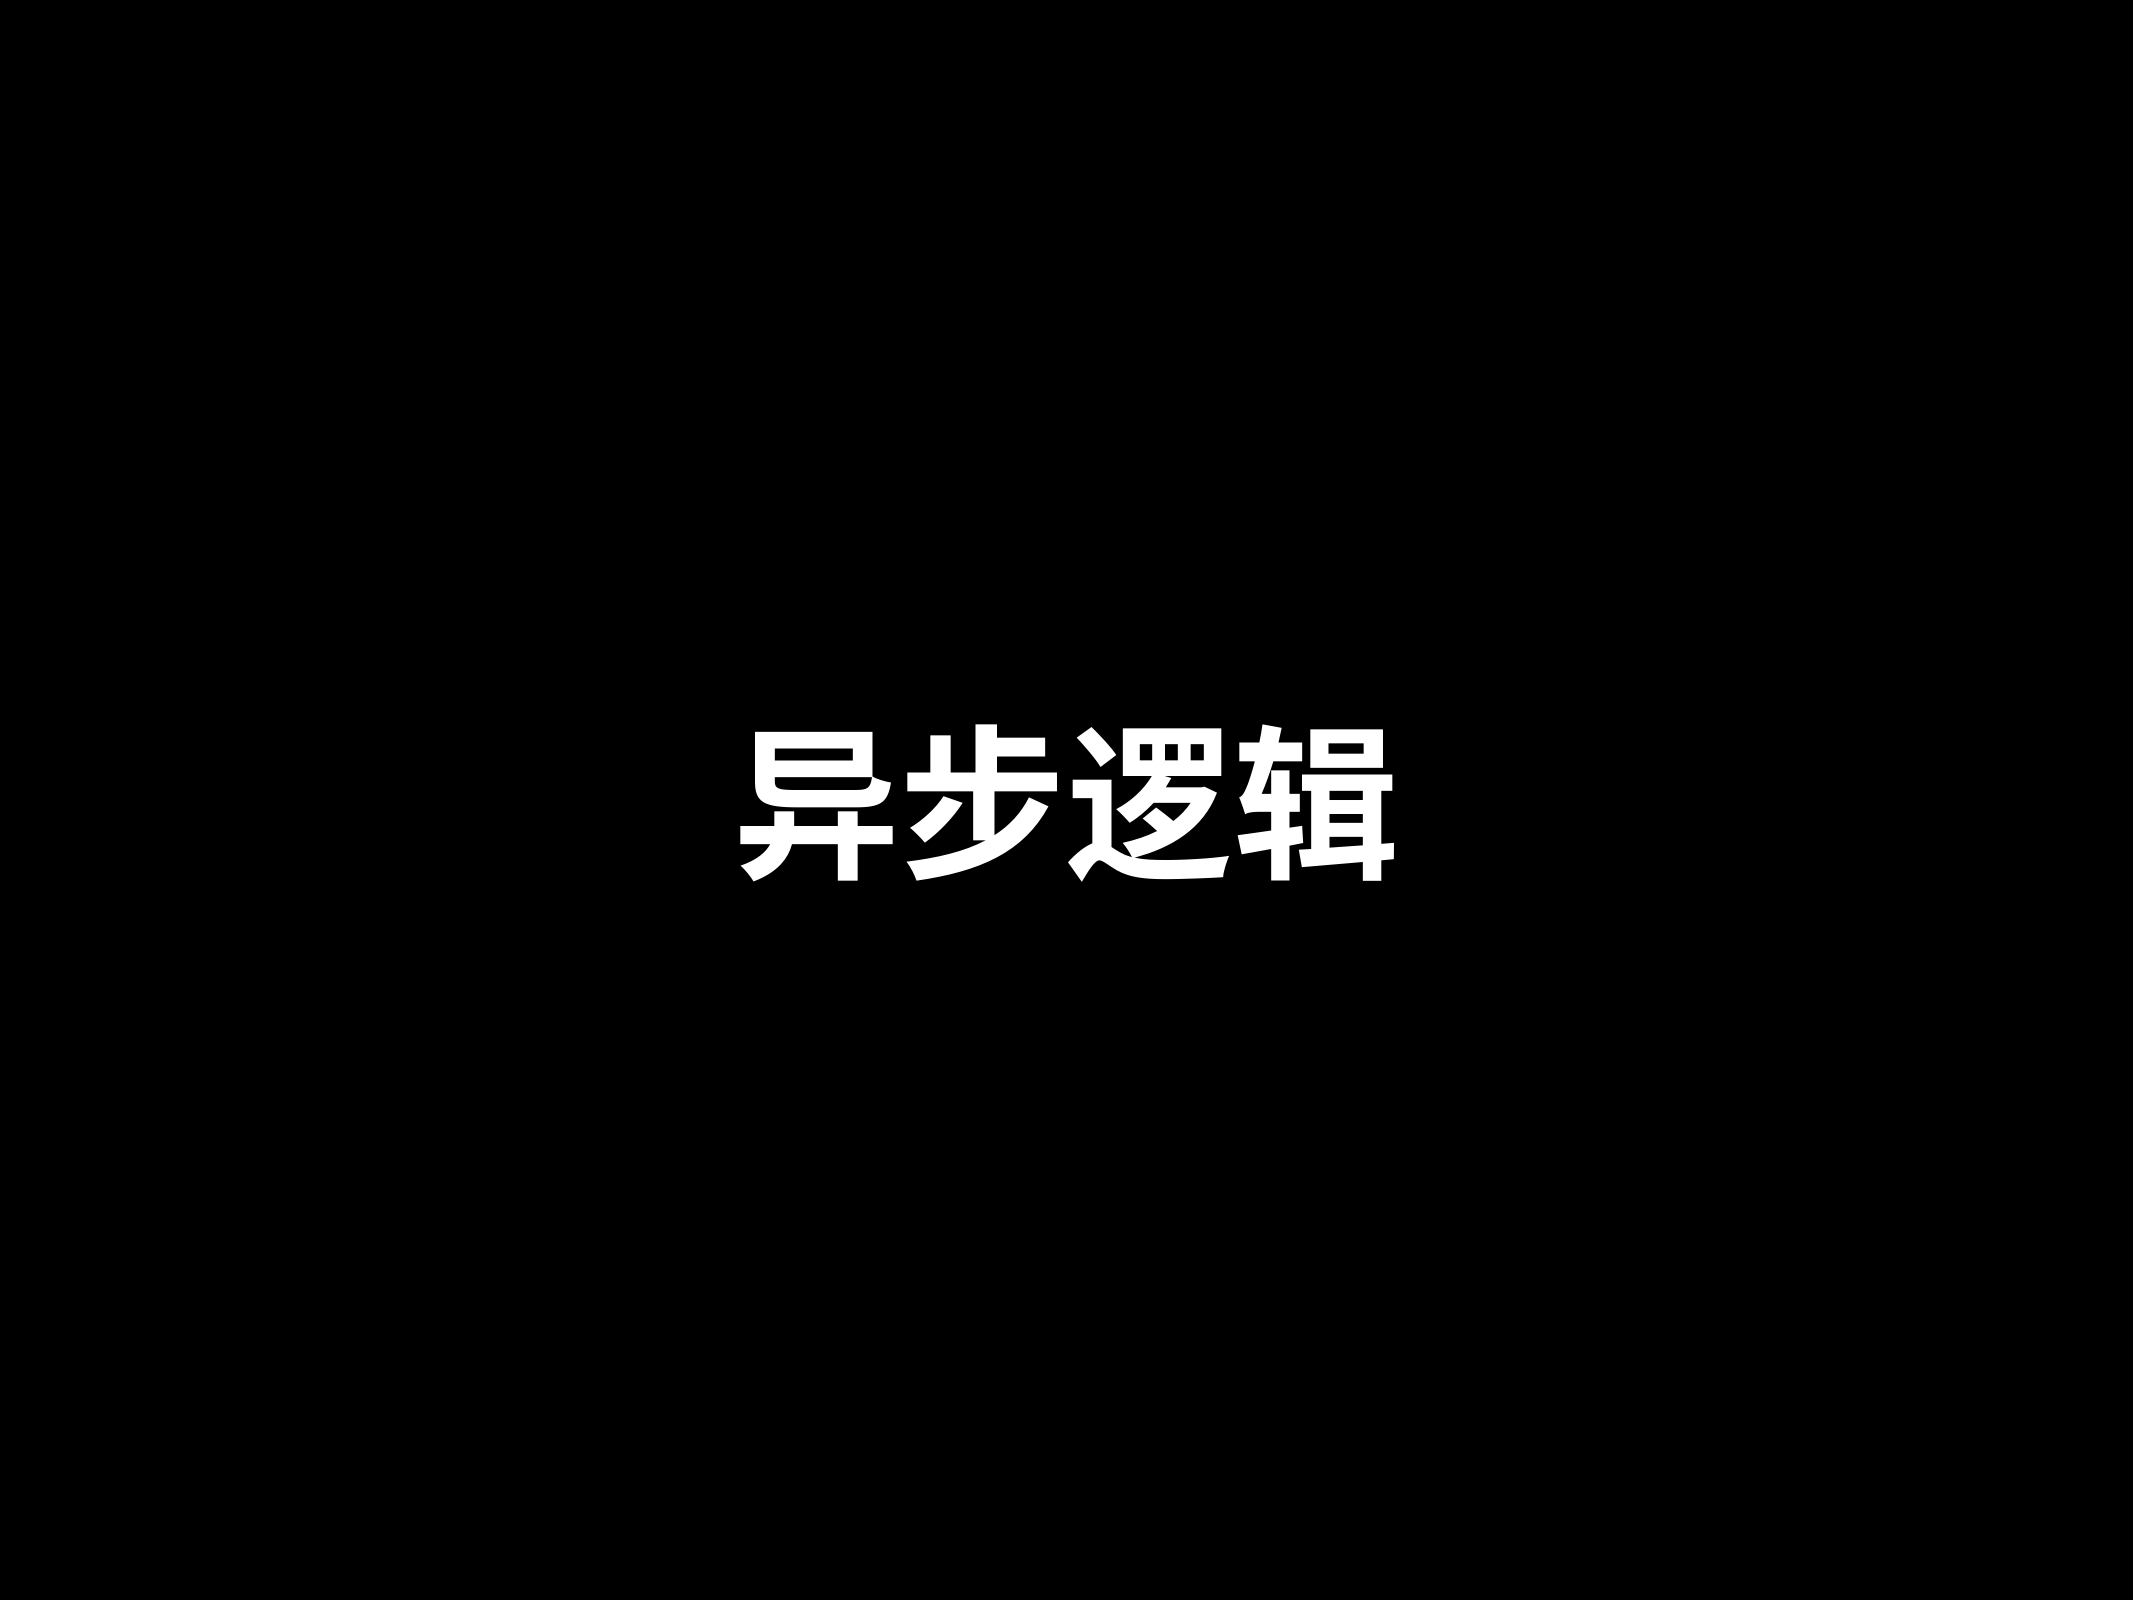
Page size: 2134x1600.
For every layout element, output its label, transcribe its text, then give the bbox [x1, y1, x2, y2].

text_box 异步逻辑 [724, 691, 1409, 909]
